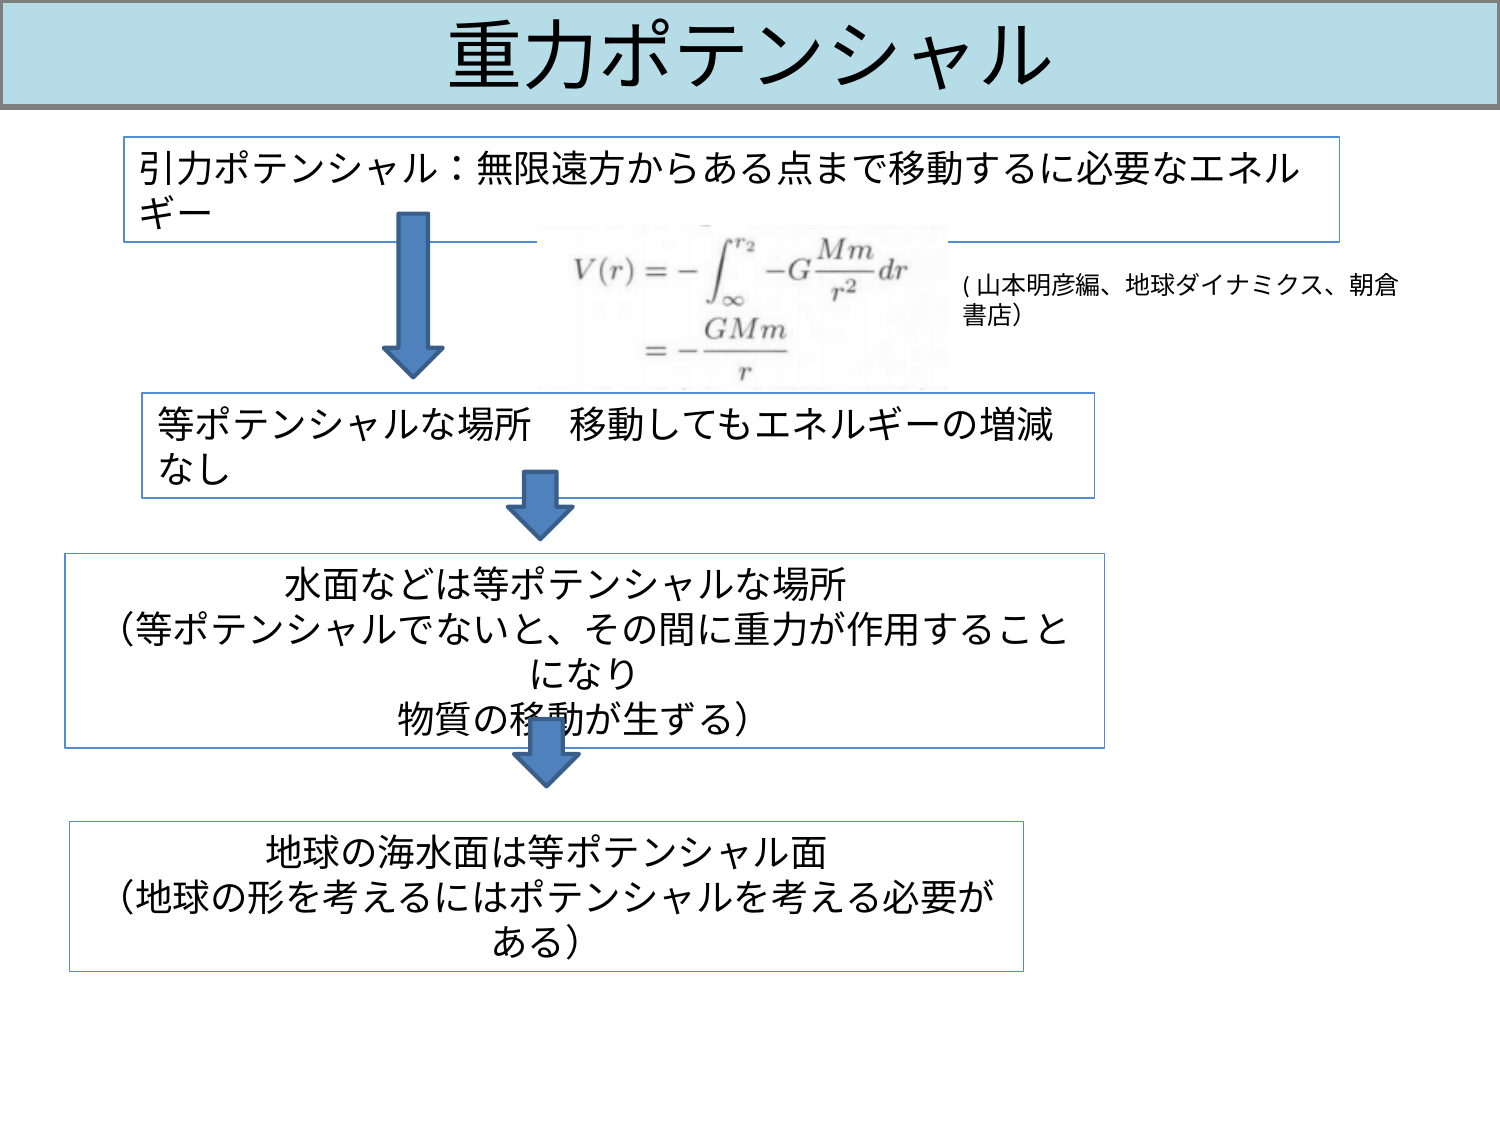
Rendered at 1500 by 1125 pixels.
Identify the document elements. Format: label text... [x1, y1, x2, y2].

text_box [507, 471, 573, 540]
text_box 引力ポテンシャル：無限遠方からある点まで移動するに必要なエネルギー [123, 137, 1340, 243]
text_box 等ポテンシャルな場所 移動してもエネルギーの増減なし [142, 393, 1095, 499]
picture [537, 225, 948, 390]
text_box 地球の海水面は等ポテンシャル面 （地球の形を考えるにはポテンシャルを考える必要がある） [69, 821, 1024, 972]
text_box [383, 213, 443, 378]
text_box 水面などは等ポテンシャルな場所 （等ポテンシャルでないと、その間に重力が作用することになり 物質の移動が生ずる） [64, 553, 1105, 749]
text_box [513, 718, 579, 787]
title 重力ポテンシャル [0, 0, 1500, 107]
text_box (山本明彦編、地球ダイナミクス、朝倉書店） [952, 262, 1438, 337]
